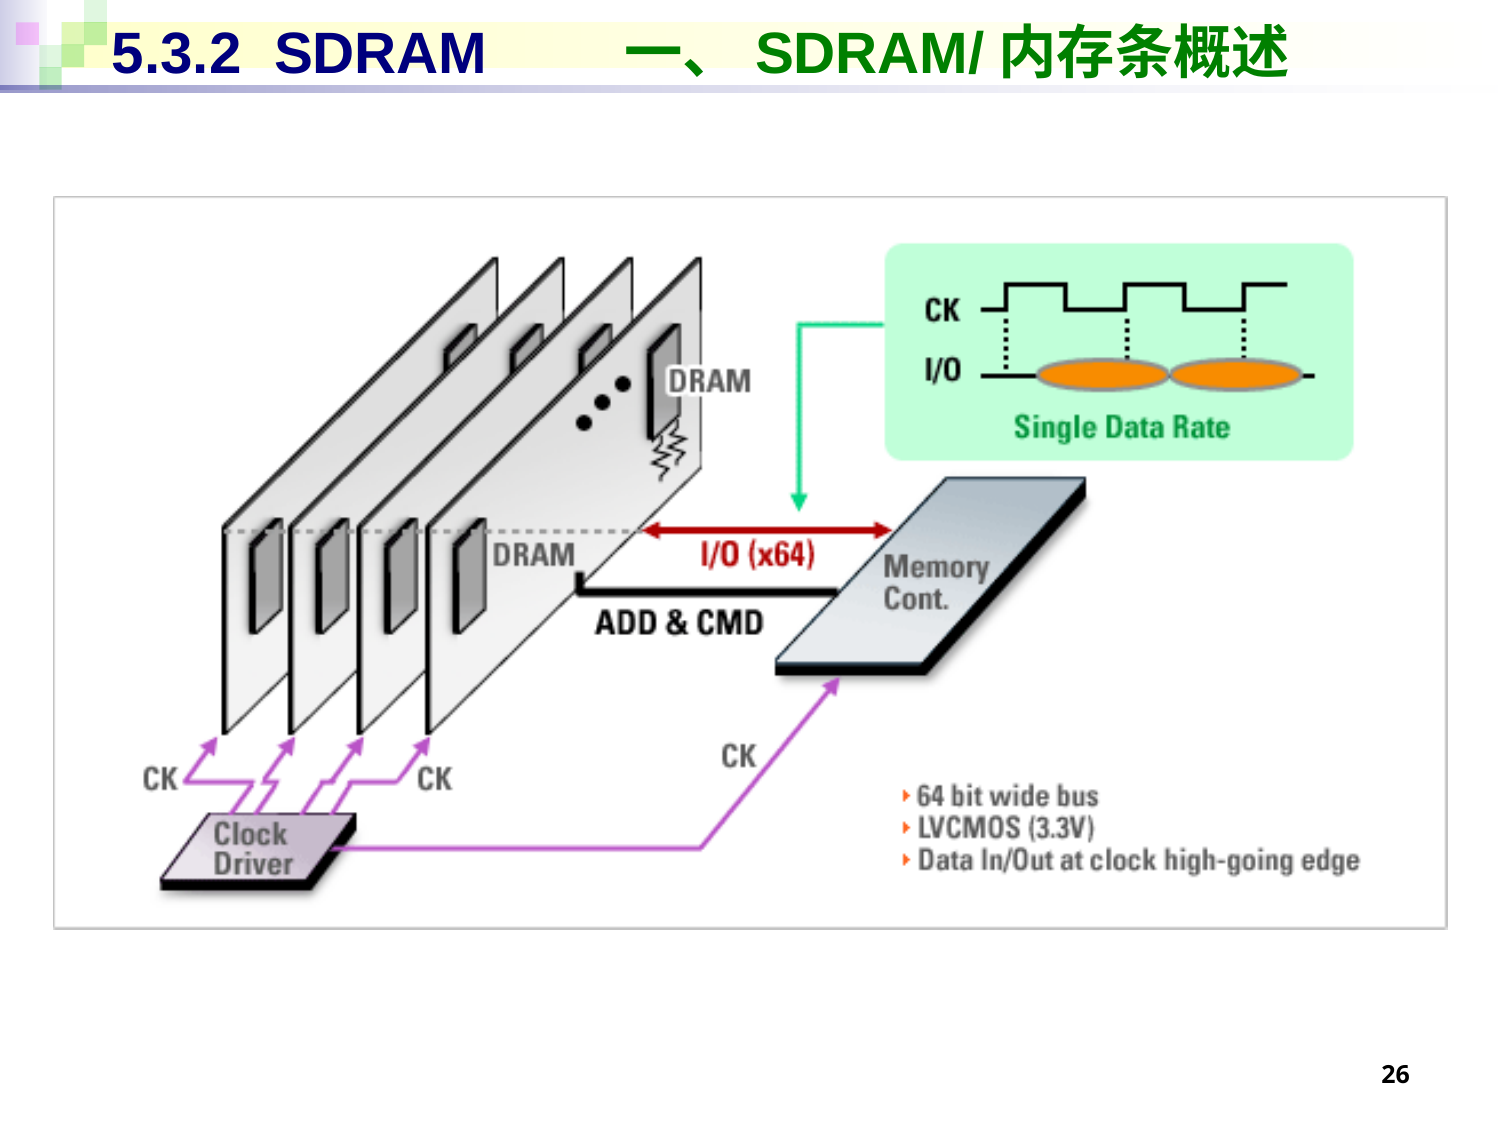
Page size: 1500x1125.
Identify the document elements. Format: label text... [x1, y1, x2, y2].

picture [52, 195, 1448, 931]
title 5.3.2 SDRAM 一、SDRAM/内存条概述 [96, 6, 1448, 94]
slide_number 26 [1074, 1046, 1426, 1101]
